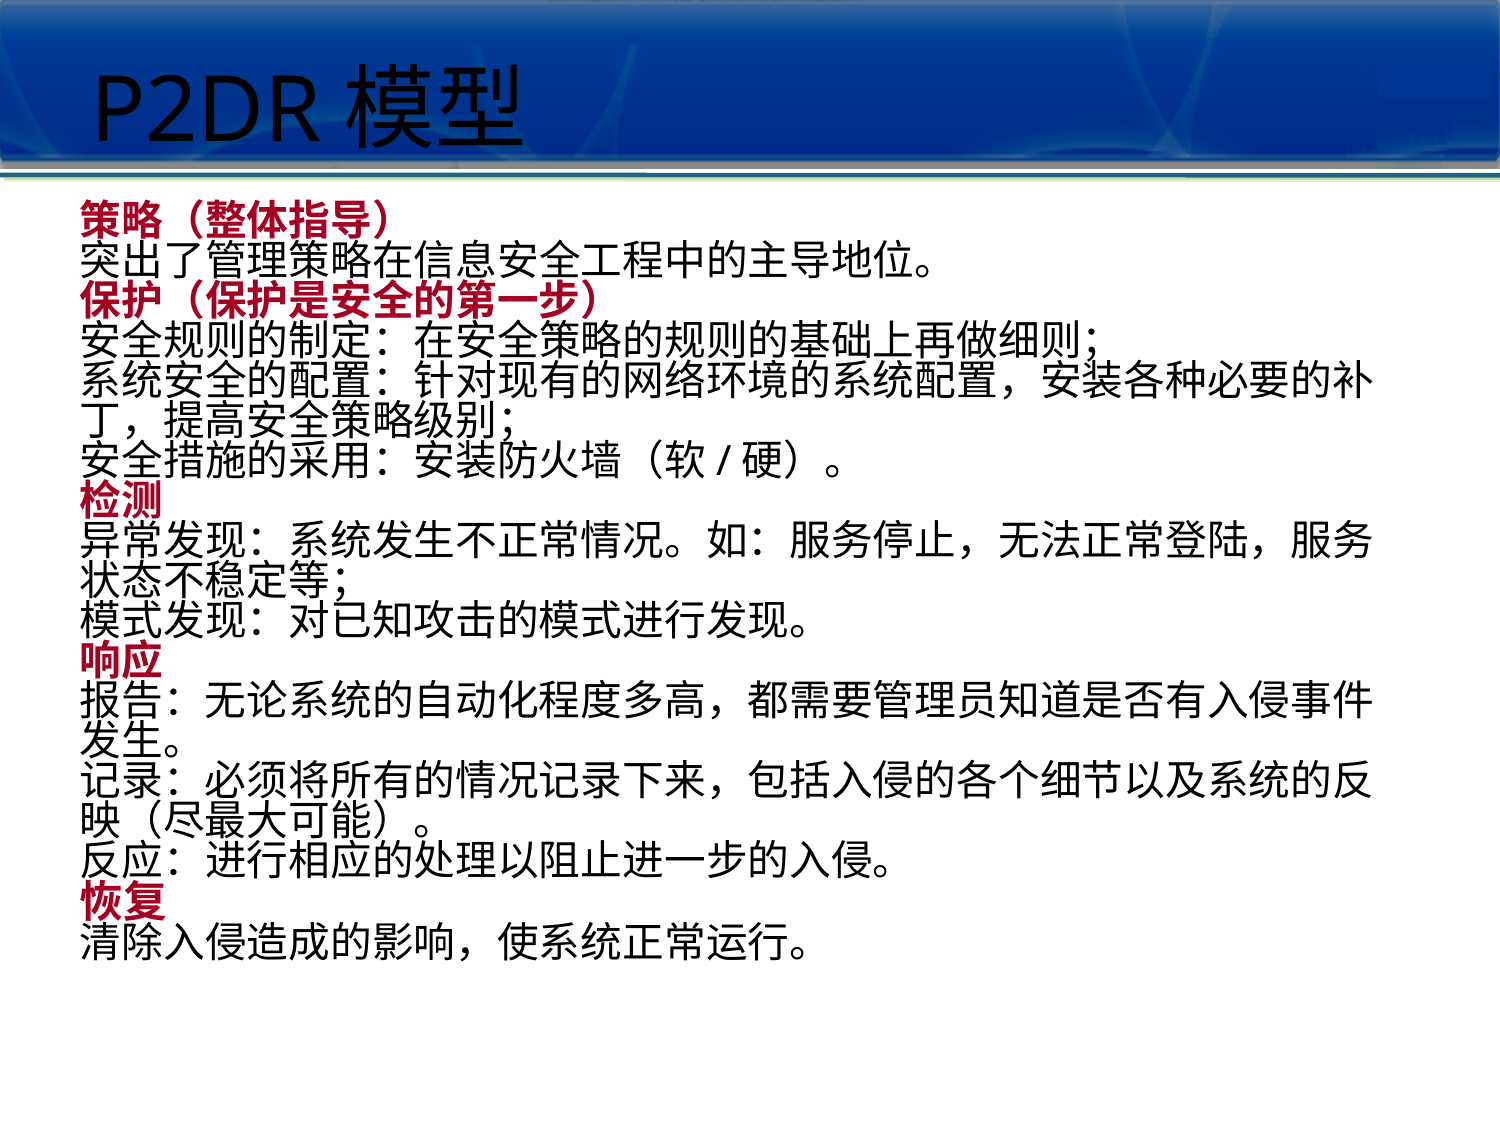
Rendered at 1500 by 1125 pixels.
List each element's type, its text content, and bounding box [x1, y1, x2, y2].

list 策略（整体指导） 突出了管理策略在信息安全工程中的主导地位。 保护（保护是安全的第一步） 安全规则的制定：在安全策略的规则的基础上再做细则； 系统安全的配置：针对现有的网络环境的系统配置，安装各种必要的补丁，提高安全策略级别； 安全措施的采用：安装防火墙（软/硬）。 检测 异常发现：系统发生不正常情况。如：服务停止，无法正常登陆，服务状态不稳定等； 模式发现：对已知攻击的模式进行发现。 响应 报告：无论系统的自动化程度多高，都需要管理员知道是否有入侵事件发生。 记录：必须将所有的情况记录下来，包括入侵的各个细节以及系统的反映（尽最大可能）。 反应：进行相应的处理以阻止进一步的入侵。 恢复 清除入侵造成的影响，使系统正常运行。 [64, 196, 1415, 1035]
title P2DR模型 [75, 45, 1425, 164]
picture [0, 178, 1500, 1125]
